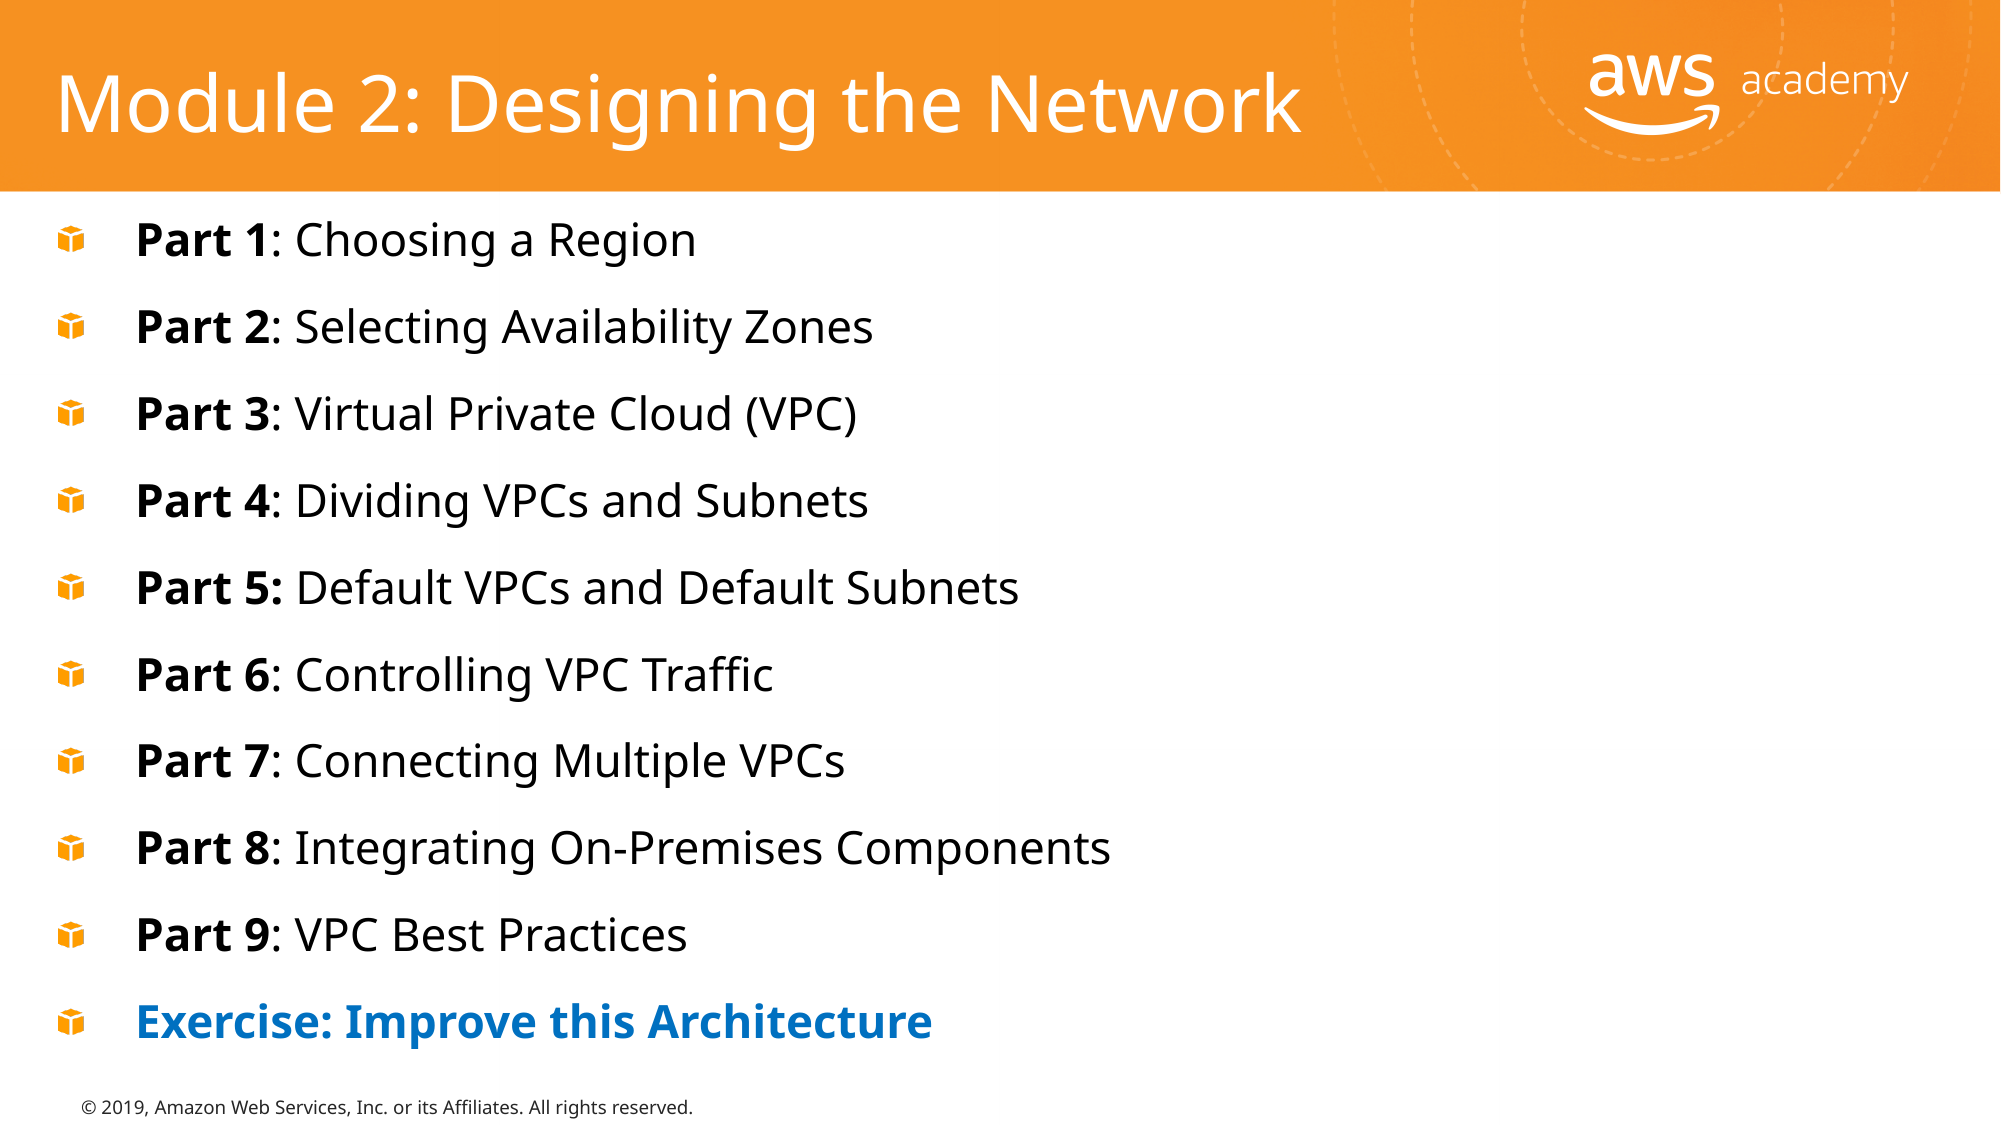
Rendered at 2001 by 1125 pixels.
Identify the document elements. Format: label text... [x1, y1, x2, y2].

picture [0, 0, 2001, 1125]
list Part 1: Choosing a Region Part 2: Selecting Availability Zones Part 3: Virtual Private Cloud (VPC) Part 4: Dividing VPCs and Subnets Part 5: Default VPCs and Default Subnets Part 6: Controlling VPC Traffic Part 7: Connecting Multiple VPCs Part 8: Integrating On-Premises Components Part 9: VPC Best Practices Exercise: Improve this Architecture [39, 209, 1902, 1059]
title Module 2: Designing the Network [39, 43, 1805, 172]
